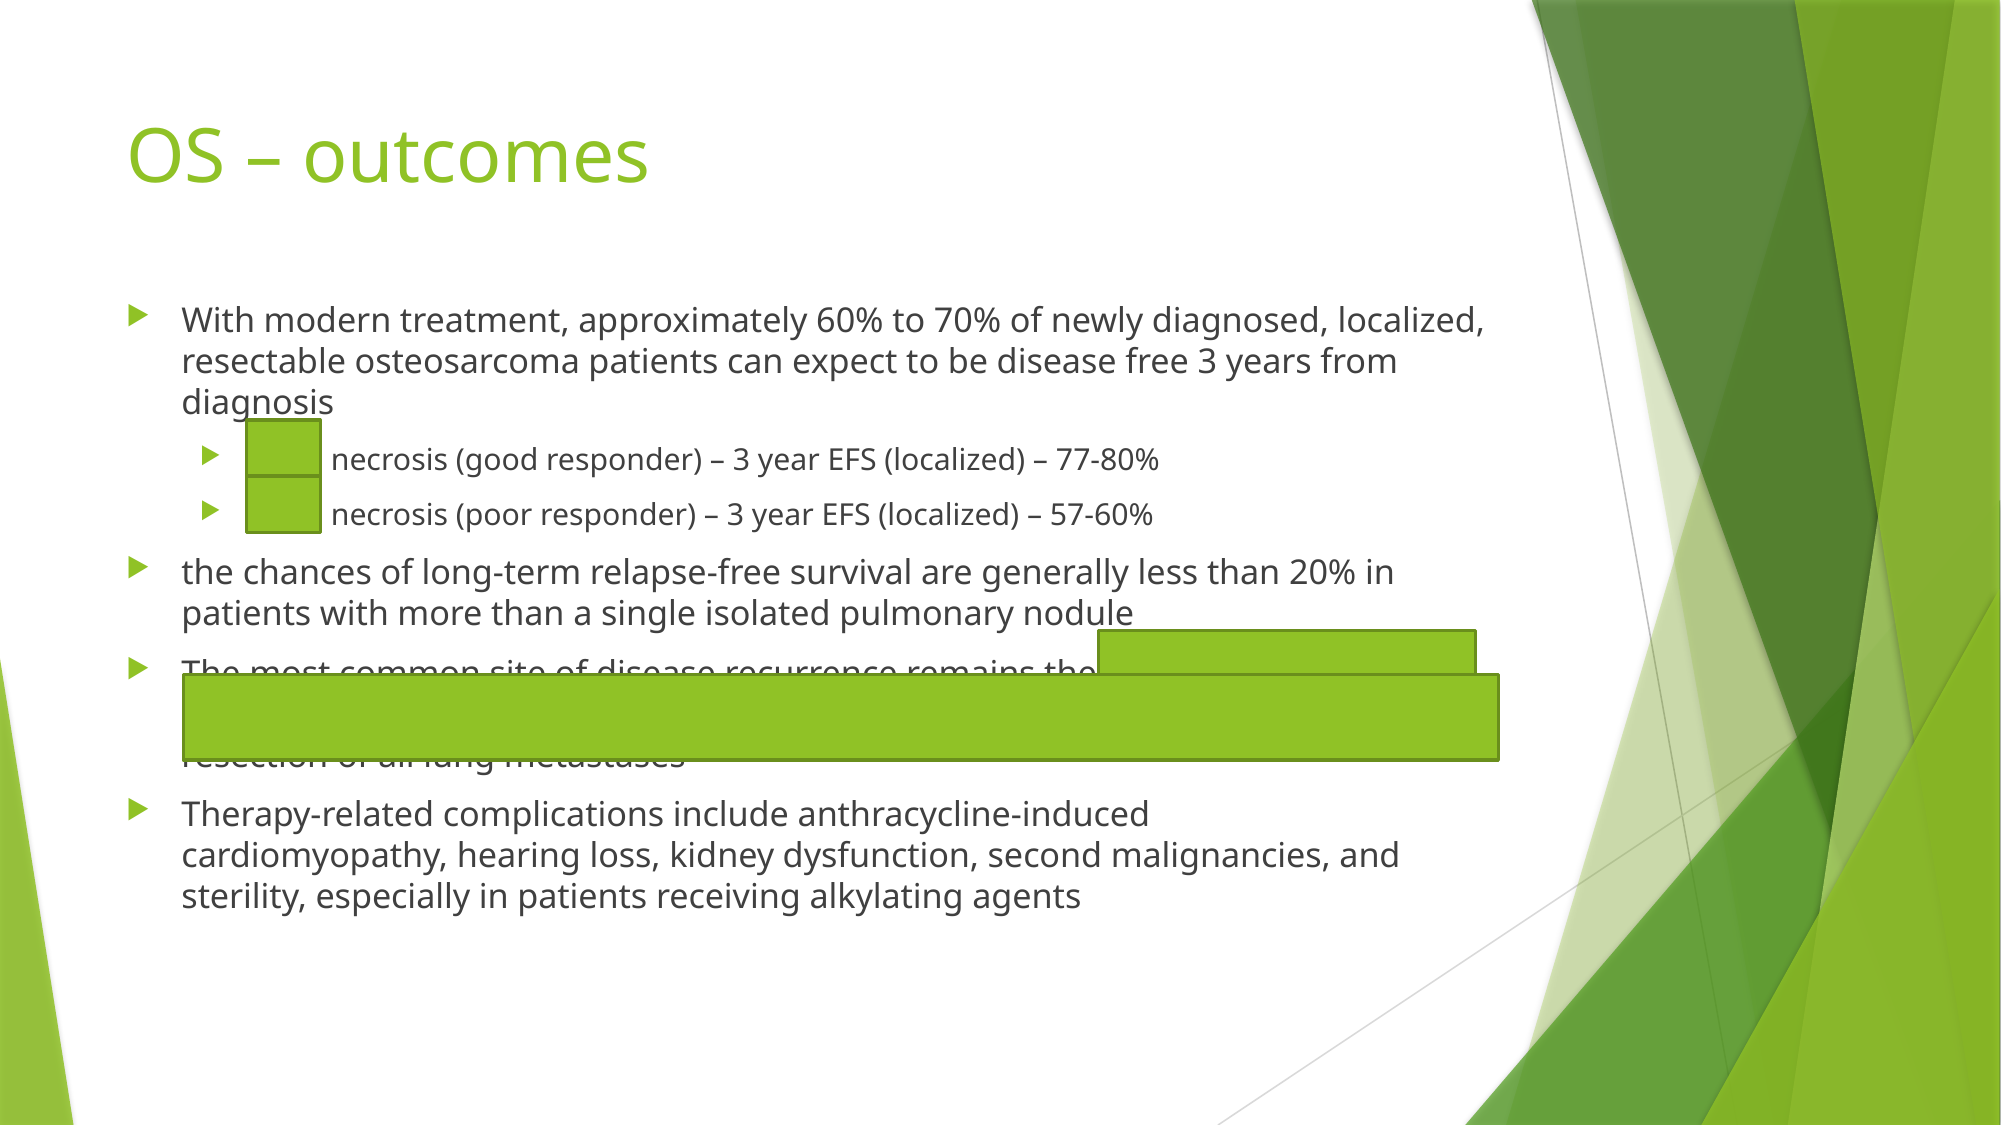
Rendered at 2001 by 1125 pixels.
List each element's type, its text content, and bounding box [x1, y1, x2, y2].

text_box [1097, 629, 1477, 673]
text_box [245, 475, 322, 534]
title OS – outcomes [111, 99, 1522, 291]
text_box [245, 418, 322, 475]
text_box [182, 673, 1500, 762]
list With modern treatment, approximately 60% to 70% of newly diagnosed, localized, resectable osteosarcoma patients can expect to be disease free 3 years from diagnosis >90% necrosis (good responder) – 3 year EFS (localized) – 77-80% <90% necrosis (poor responder) – 3 year EFS (localized) – 57-60% the chances of long-term relapse-free survival are generally less than 20% in patients with more than a single isolated pulmonary nodule The most common site of disease recurrence remains the lung, and about 20% to 30% of patients are reported to be cured by exploration and complete surgical resection of all lung metastases Therapy-related complications include anthracycline-induced cardiomyopathy, hearing loss, kidney dysfunction, second malignancies, and sterility, especially in patients receiving alkylating agents [111, 291, 1522, 928]
